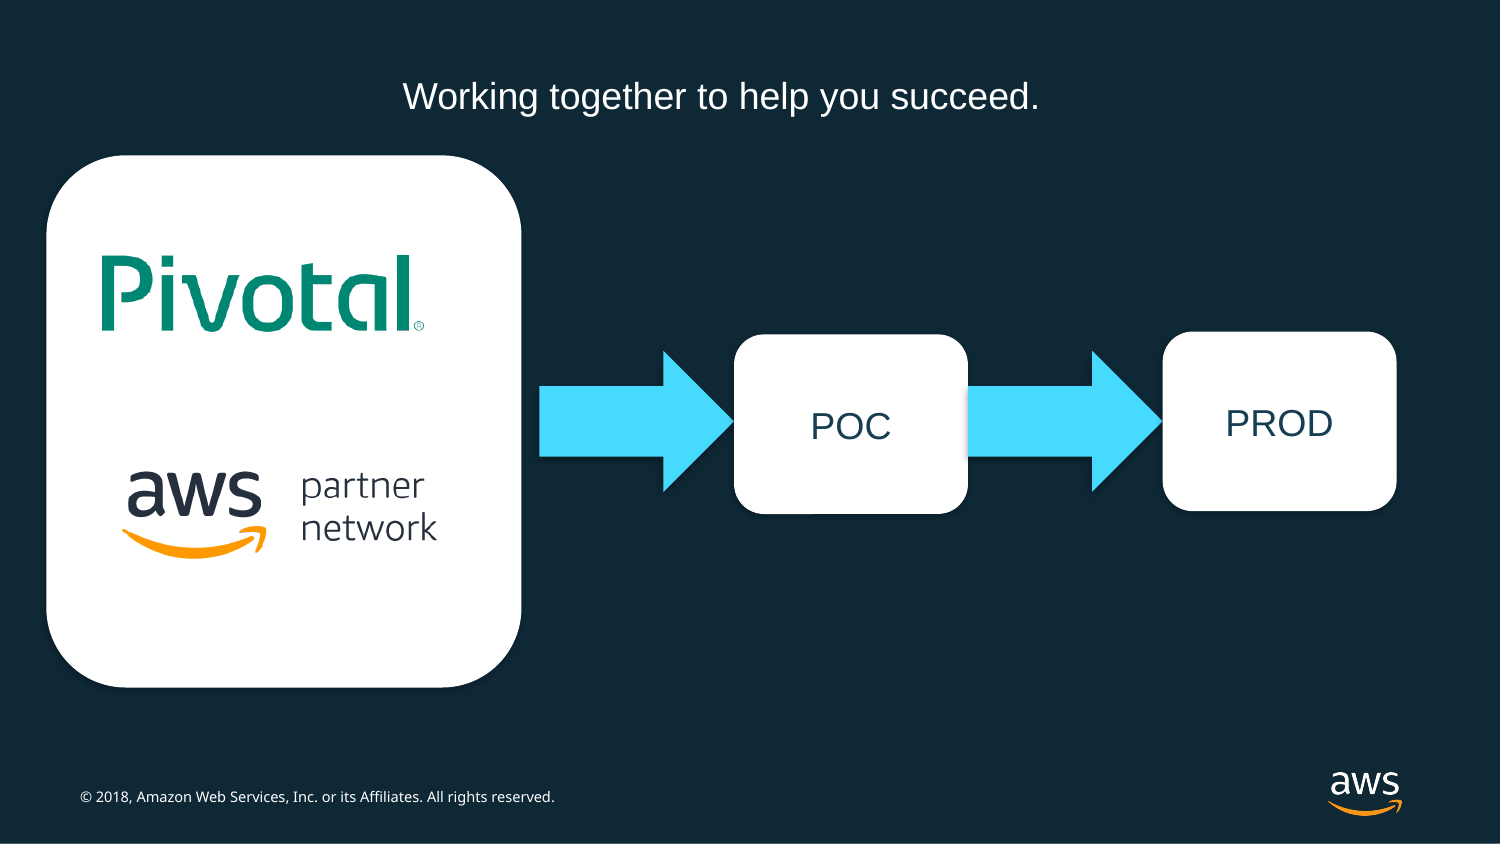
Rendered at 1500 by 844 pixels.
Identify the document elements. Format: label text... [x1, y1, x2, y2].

text_box [45, 154, 523, 689]
text_box PROD [1161, 330, 1398, 512]
picture [95, 423, 464, 605]
text_box [538, 350, 728, 493]
text_box POC [733, 333, 969, 515]
picture [28, 201, 481, 390]
text_box [967, 350, 1157, 493]
text_box Working together to help you succeed. [387, 64, 1056, 124]
picture [1328, 772, 1402, 816]
